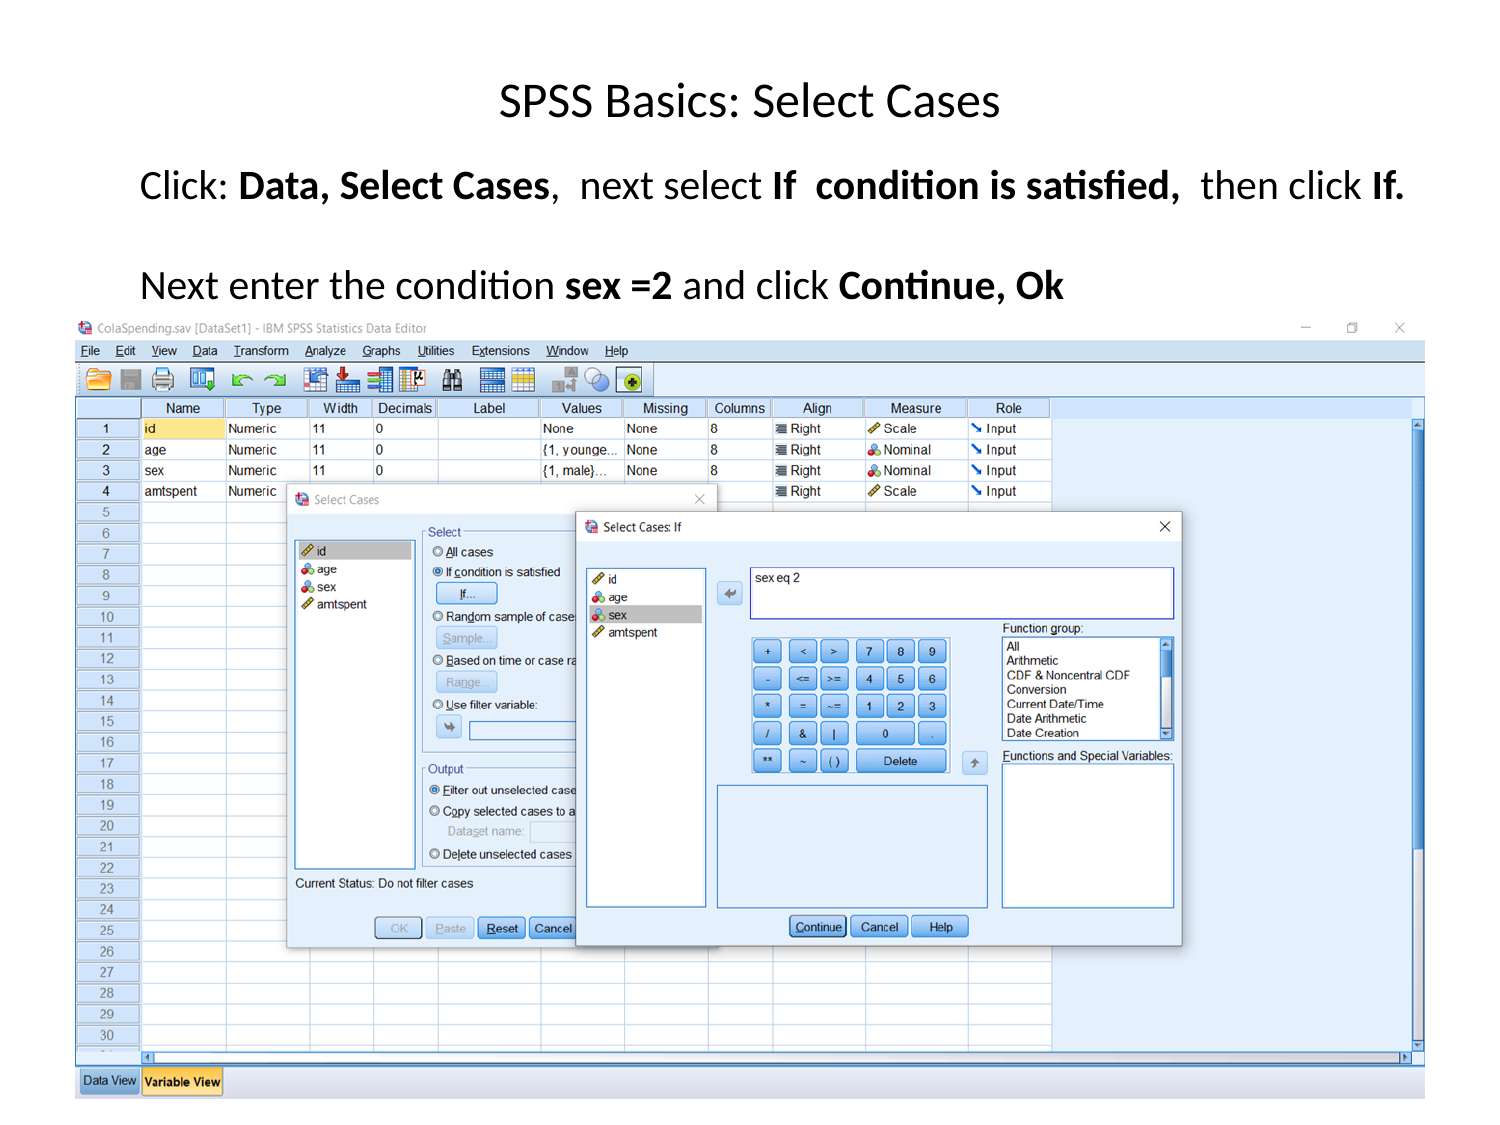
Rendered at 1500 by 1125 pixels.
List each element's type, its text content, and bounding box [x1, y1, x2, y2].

text_box Click: Data, Select Cases, next select If condition is satisfied, then click If. Next enter the condition sex =2 and click Continue, Ok [125, 149, 1425, 315]
title SPSS Basics: Select Cases [75, 45, 1425, 150]
picture [74, 316, 1426, 1099]
